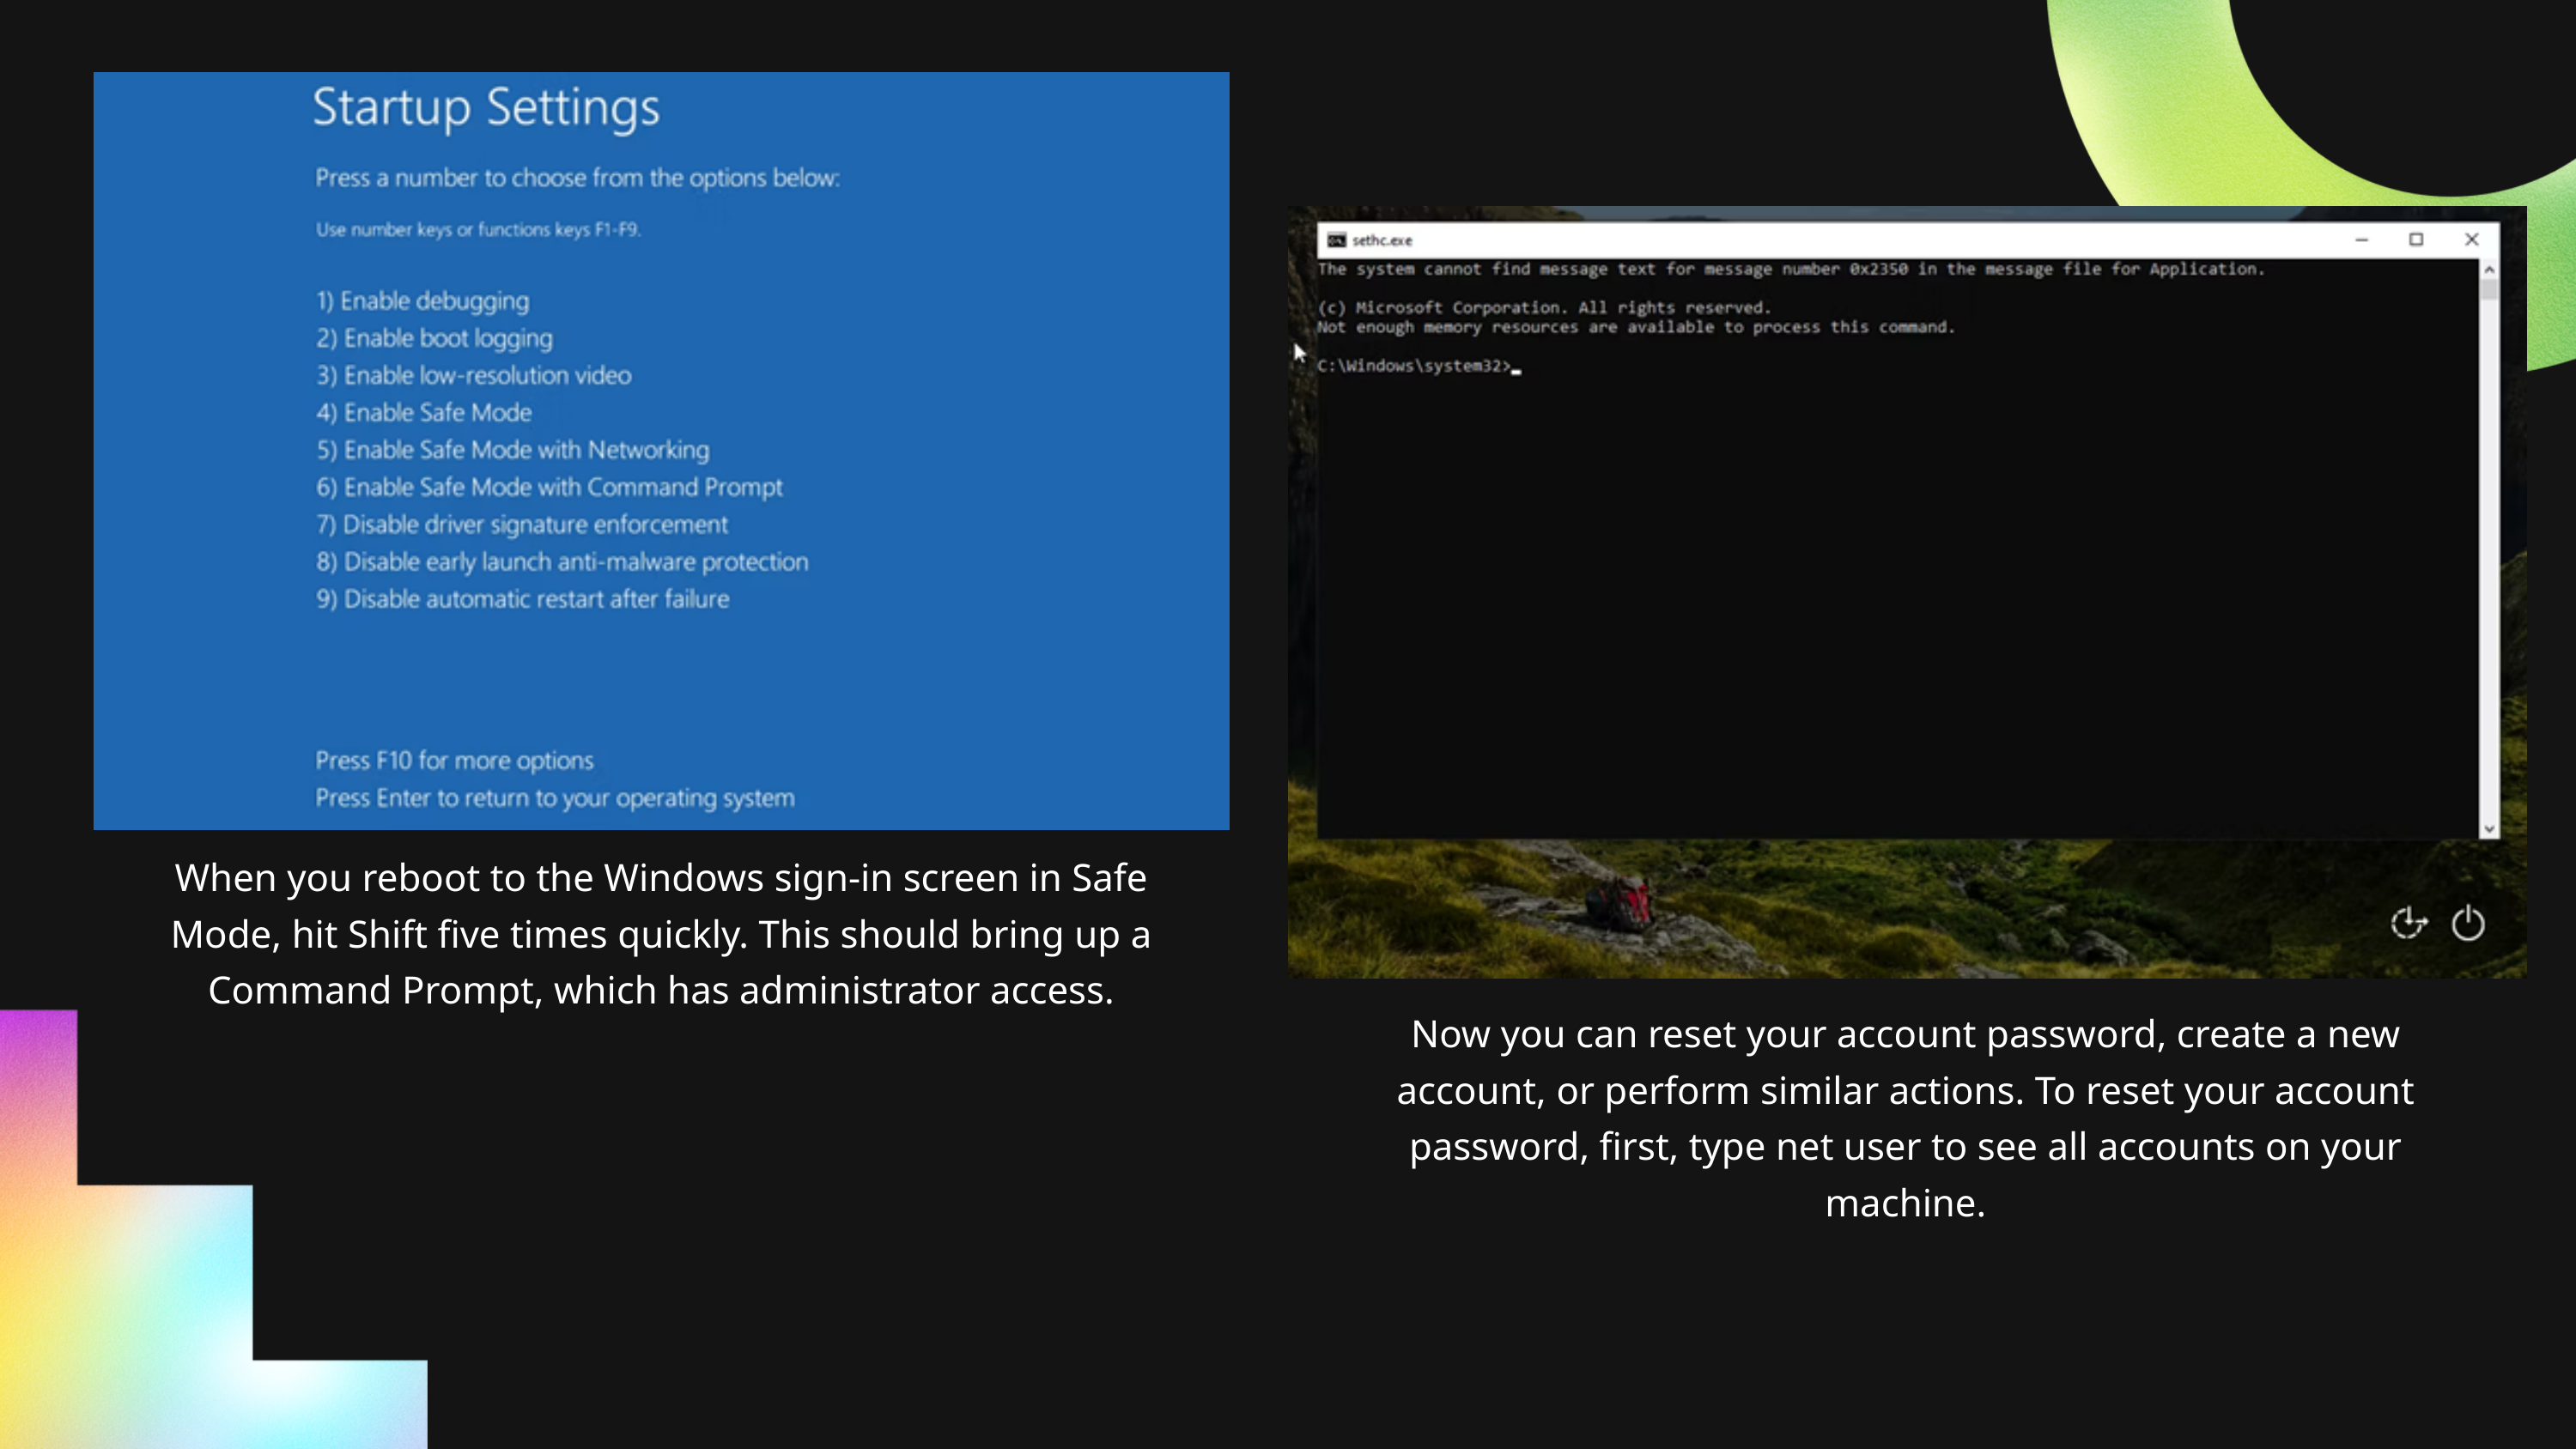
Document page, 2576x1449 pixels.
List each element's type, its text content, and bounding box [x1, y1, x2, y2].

text_box When you reboot to the Windows sign-in screen in Safe Mode, hit Shift five times quickly. This should bring up a Command Prompt, which has administrator access. [136, 842, 1187, 1012]
text_box Now you can reset your account password, create a new account, or perform similar actions. To reset your account password, first, type net user to see all accounts on your machine. [1381, 998, 2432, 1225]
picture [0, 1009, 428, 1449]
picture [94, 72, 1230, 830]
picture [1287, 0, 2576, 979]
